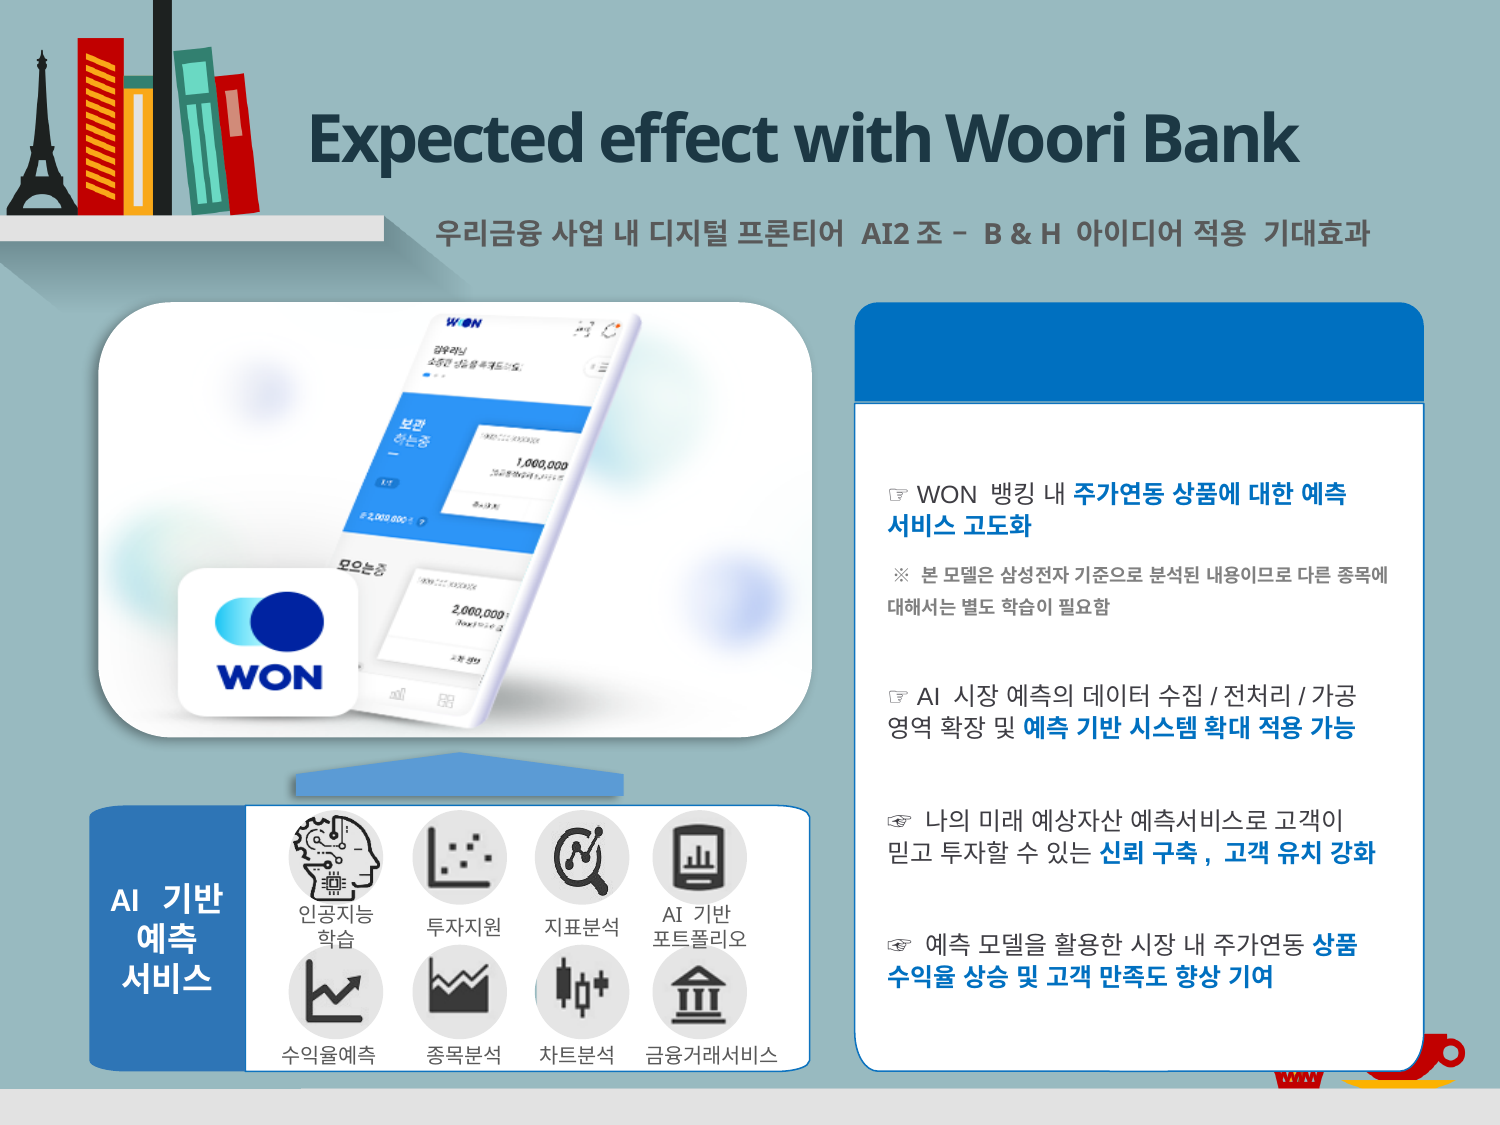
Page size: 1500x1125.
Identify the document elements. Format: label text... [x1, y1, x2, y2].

text_box 종목분석 [402, 1023, 514, 1087]
text_box [247, 805, 810, 1072]
text_box 투자지원 [402, 894, 502, 959]
text_box 차트분석 [514, 1023, 603, 1087]
text_box [294, 751, 625, 797]
text_box 인공지능 학습 [273, 894, 399, 959]
text_box 수익율예측 [251, 1038, 402, 1072]
text_box 우리금융 사업 내 디지털 프론티어 AI2조 – B & H 아이디어 적용 기대효과 [419, 200, 1479, 265]
title Expected effect with Woori Bank [291, 89, 1439, 194]
text_box AI 기반 예측 서비스 [88, 804, 247, 1073]
text_box 금융거래서비스 [603, 1023, 820, 1087]
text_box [854, 302, 1424, 1072]
text_box AI 기반 포트폴리오 [662, 894, 779, 959]
text_box 지표분석 [502, 894, 662, 959]
picture [0, 0, 1500, 1125]
